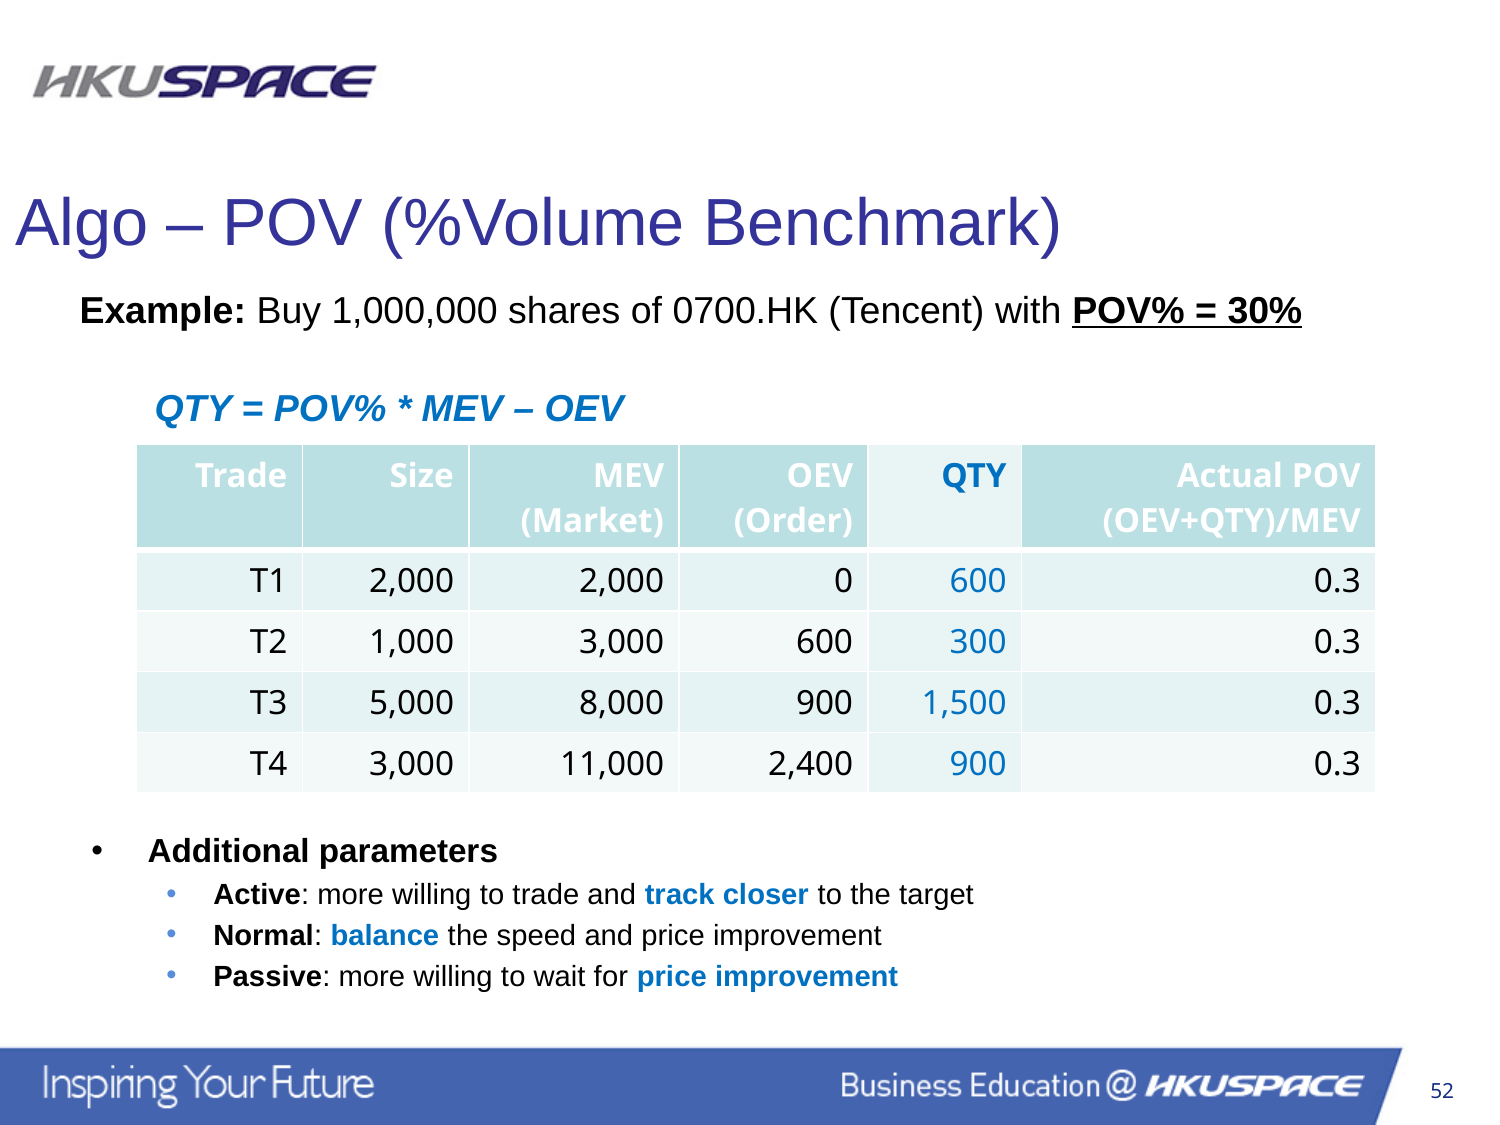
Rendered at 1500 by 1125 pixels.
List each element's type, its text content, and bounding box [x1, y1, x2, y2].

table_header Actual POV (OEV+QTY)/MEV [1022, 445, 1375, 547]
table_cell 0.3 [1022, 553, 1375, 610]
table_cell 900 [869, 733, 1021, 792]
table_cell 3,000 [470, 612, 678, 671]
table_header Size [303, 445, 468, 547]
table_cell 5,000 [303, 672, 468, 732]
picture [0, 0, 1500, 1125]
table_cell 300 [869, 612, 1021, 671]
table_header MEV (Market) [470, 445, 678, 547]
table_cell 0.3 [1022, 672, 1375, 732]
title Algo – POV (%Volume Benchmark) [0, 101, 1325, 266]
table_cell 8,000 [470, 672, 678, 732]
table_cell 3,000 [303, 733, 468, 792]
table_header Trade [137, 445, 302, 547]
table_cell 2,000 [303, 553, 468, 610]
table_cell 1,500 [869, 672, 1021, 732]
table_header OEV (Order) [680, 445, 867, 547]
text_box Example: Buy 1,000,000 shares of 0700.HK (Tencent) with POV% = 30% QTY = POV% * MEV – OEV [64, 278, 1500, 445]
table_cell 600 [680, 612, 867, 671]
table_cell 600 [869, 553, 1021, 610]
table_cell 0 [680, 553, 867, 610]
table_cell 0.3 [1022, 612, 1375, 671]
text_box Additional parameters Active: more willing to trade and track closer to the target Normal: balance the speed and price improvement Passive: more willing to wait for price improvement [76, 822, 1471, 1035]
table_cell 11,000 [470, 733, 678, 792]
table_cell 1,000 [303, 612, 468, 671]
table_cell 0.3 [1022, 733, 1375, 792]
table_cell T4 [137, 733, 302, 792]
table_header QTY [869, 445, 1021, 547]
table_cell 2,400 [680, 733, 867, 792]
table_cell T1 [137, 553, 302, 610]
table_cell T3 [137, 672, 302, 732]
table_cell 900 [680, 672, 867, 732]
table_cell 2,000 [470, 553, 678, 610]
slide_number 52 [1415, 1070, 1499, 1125]
table_cell T2 [137, 612, 302, 671]
